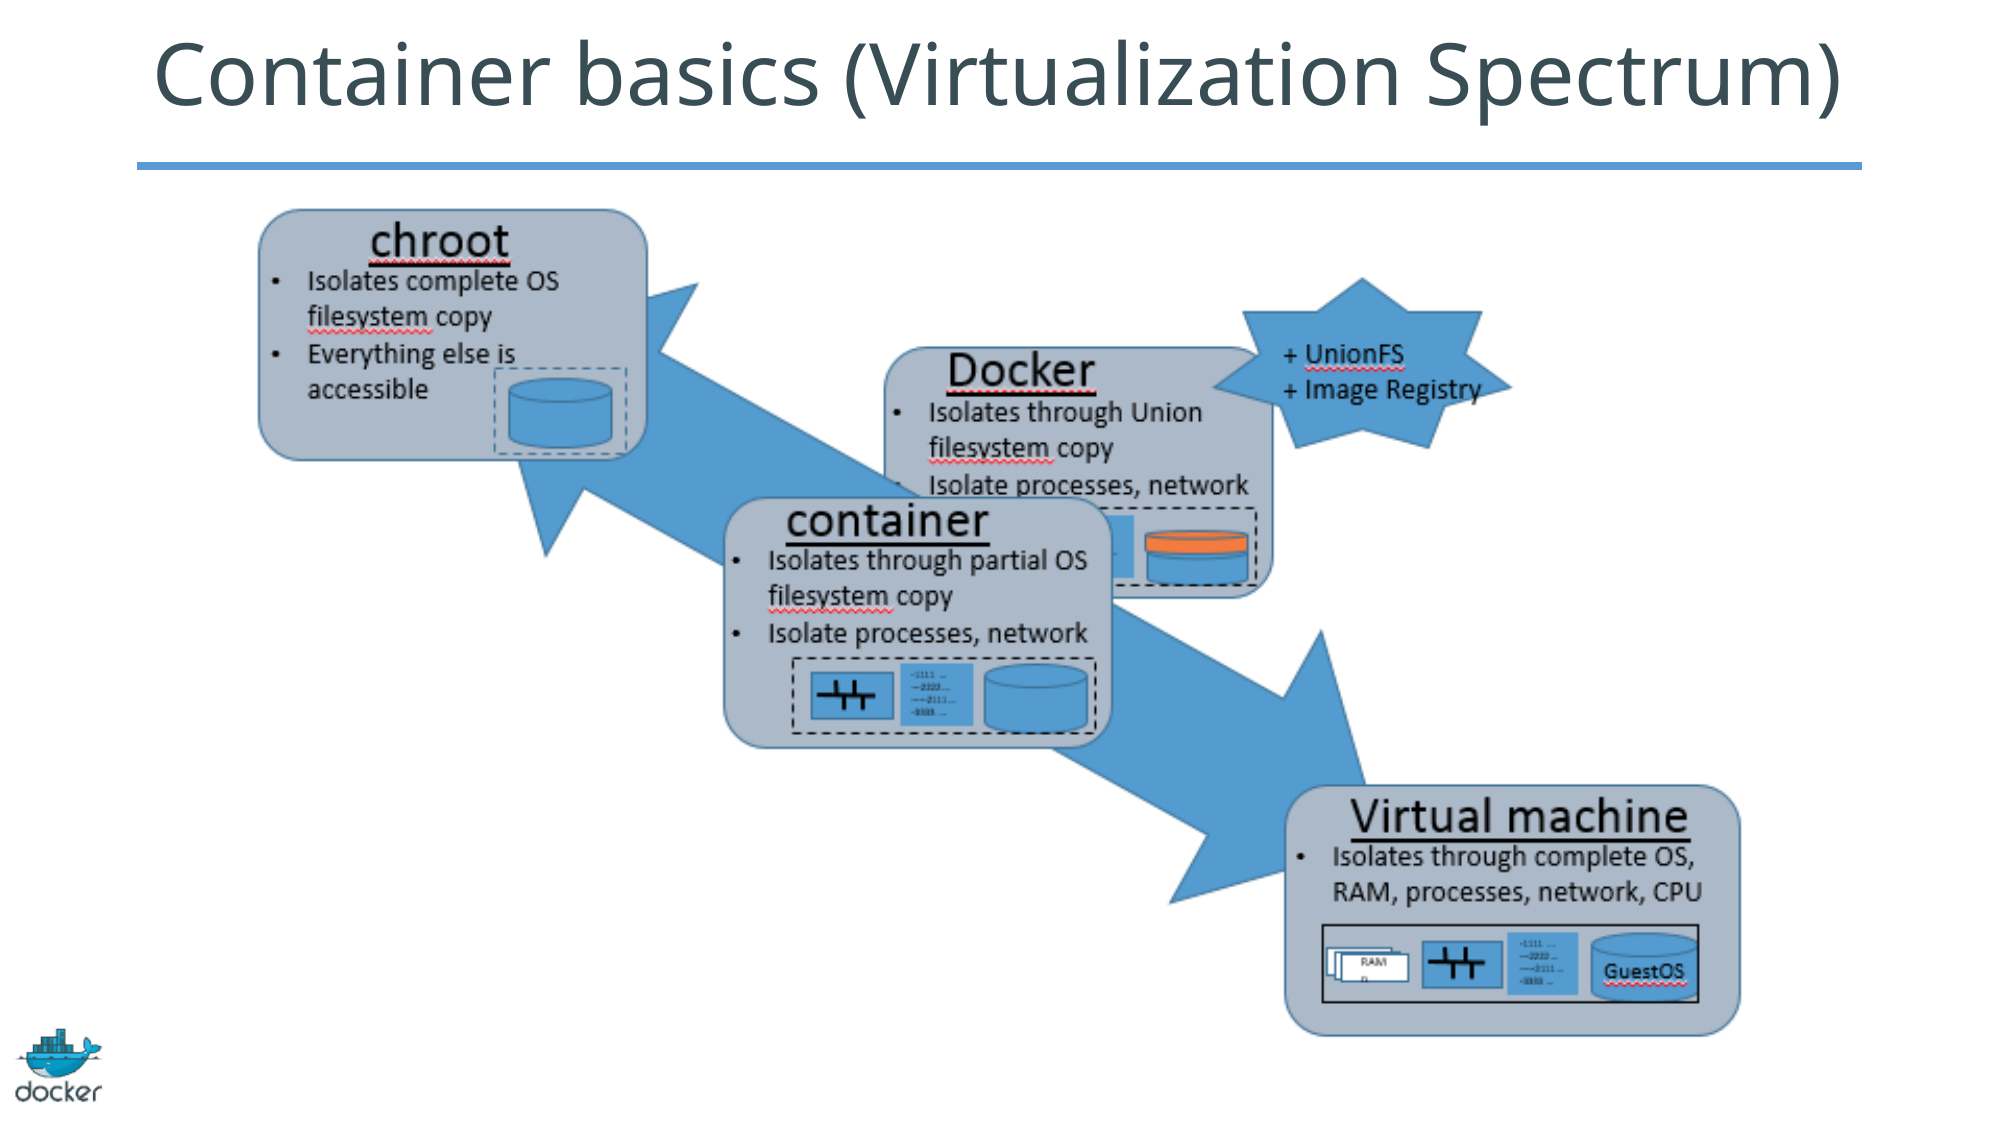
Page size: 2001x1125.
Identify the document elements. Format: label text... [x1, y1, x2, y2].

title Container basics (Virtualization Spectrum) [137, 22, 1863, 133]
picture [246, 199, 1754, 1056]
picture [0, 1010, 131, 1121]
